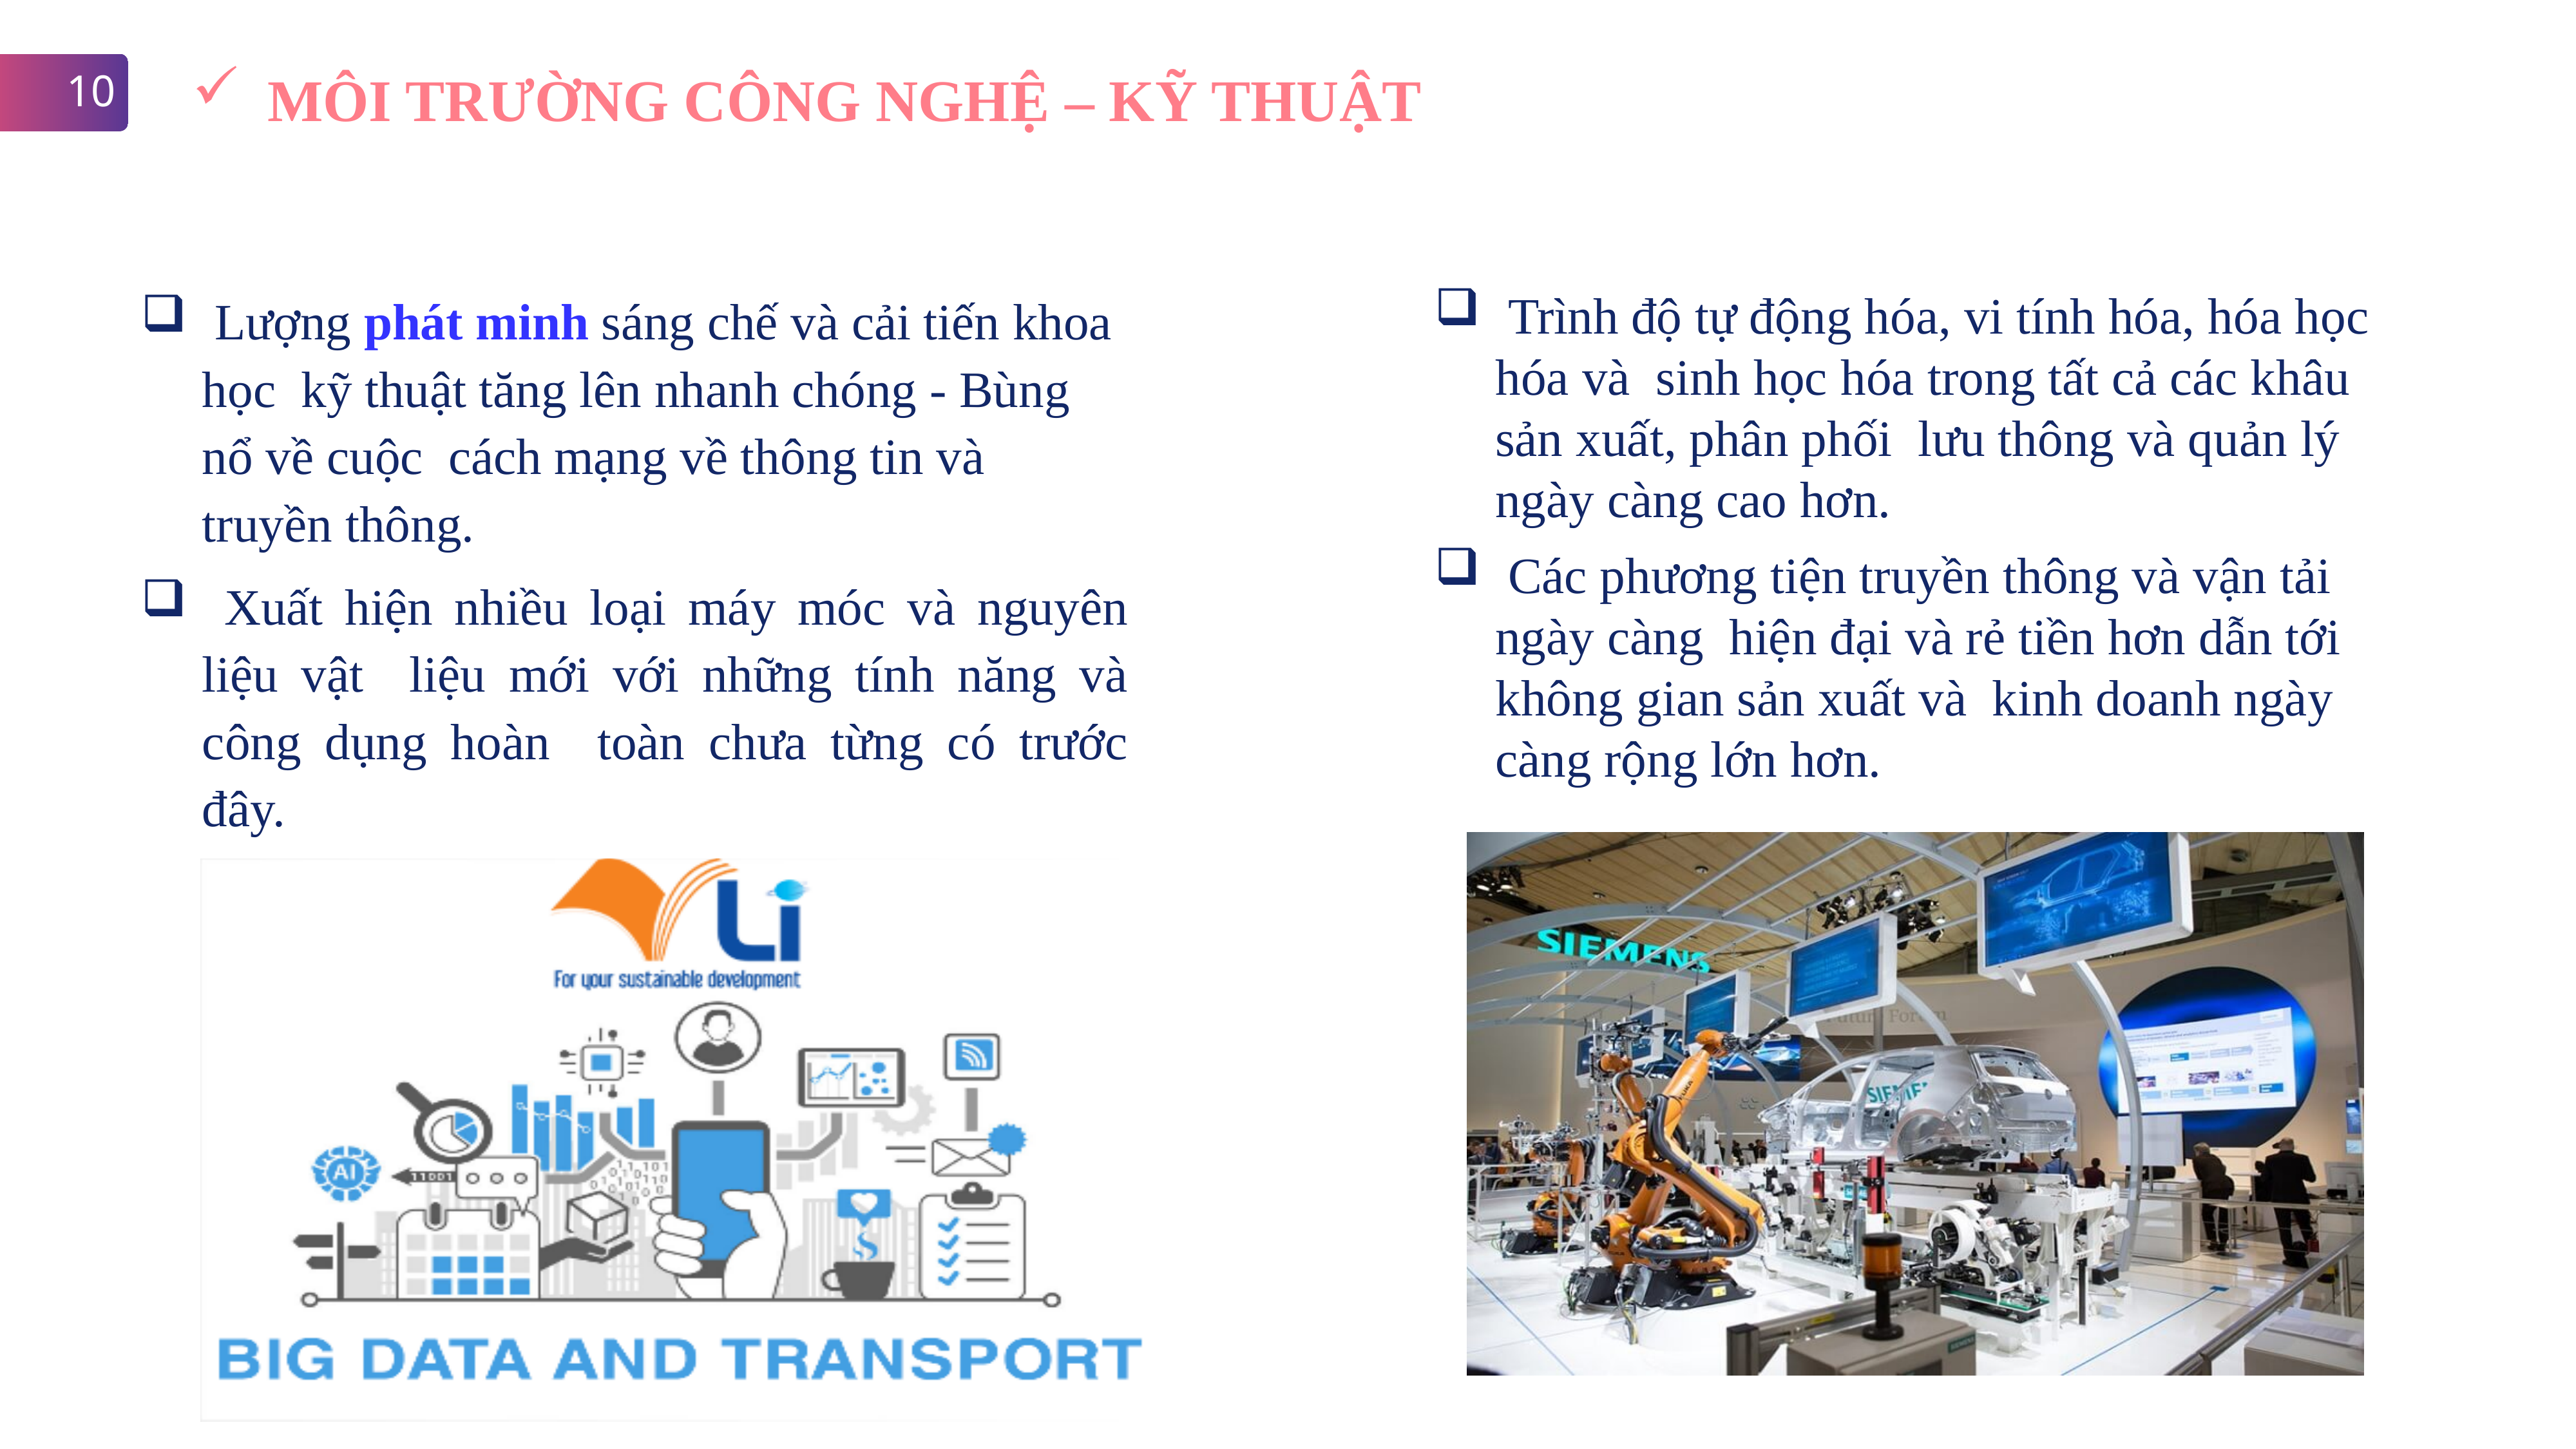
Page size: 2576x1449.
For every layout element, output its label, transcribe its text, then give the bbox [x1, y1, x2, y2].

text_box Lượng phát minh sáng chế và cải tiến khoa học kỹ thuật tăng lên nhanh chóng - Bùng nổ về cuộc cách mạng về thông tin và truyền thông. Xuất hiện nhiều loại máy móc và nguyên liệu vật liệu mới với những tính năng và công dụng hoàn toàn chưa từng có trước đây. [39, 278, 1138, 1016]
picture [200, 858, 1162, 1422]
text_box MÔI TRƯỜNG CÔNG NGHỆ – KỸ THUẬT [160, 57, 1467, 138]
text_box Trình độ tự động hóa, vi tính hóa, hóa học hóa và sinh học hóa trong tất cả các khâu sản xuất, phân phối lưu thông và quản lý ngày càng cao hơn. Các phương tiện truyền thông và vận tải ngày càng hiện đại và rẻ tiền hơn dẫn tới không gian sản xuất và kinh doanh ngày càng rộng lớn hơn. [1327, 278, 2428, 853]
slide_number 10 [0, 53, 129, 131]
picture [1467, 832, 2364, 1376]
